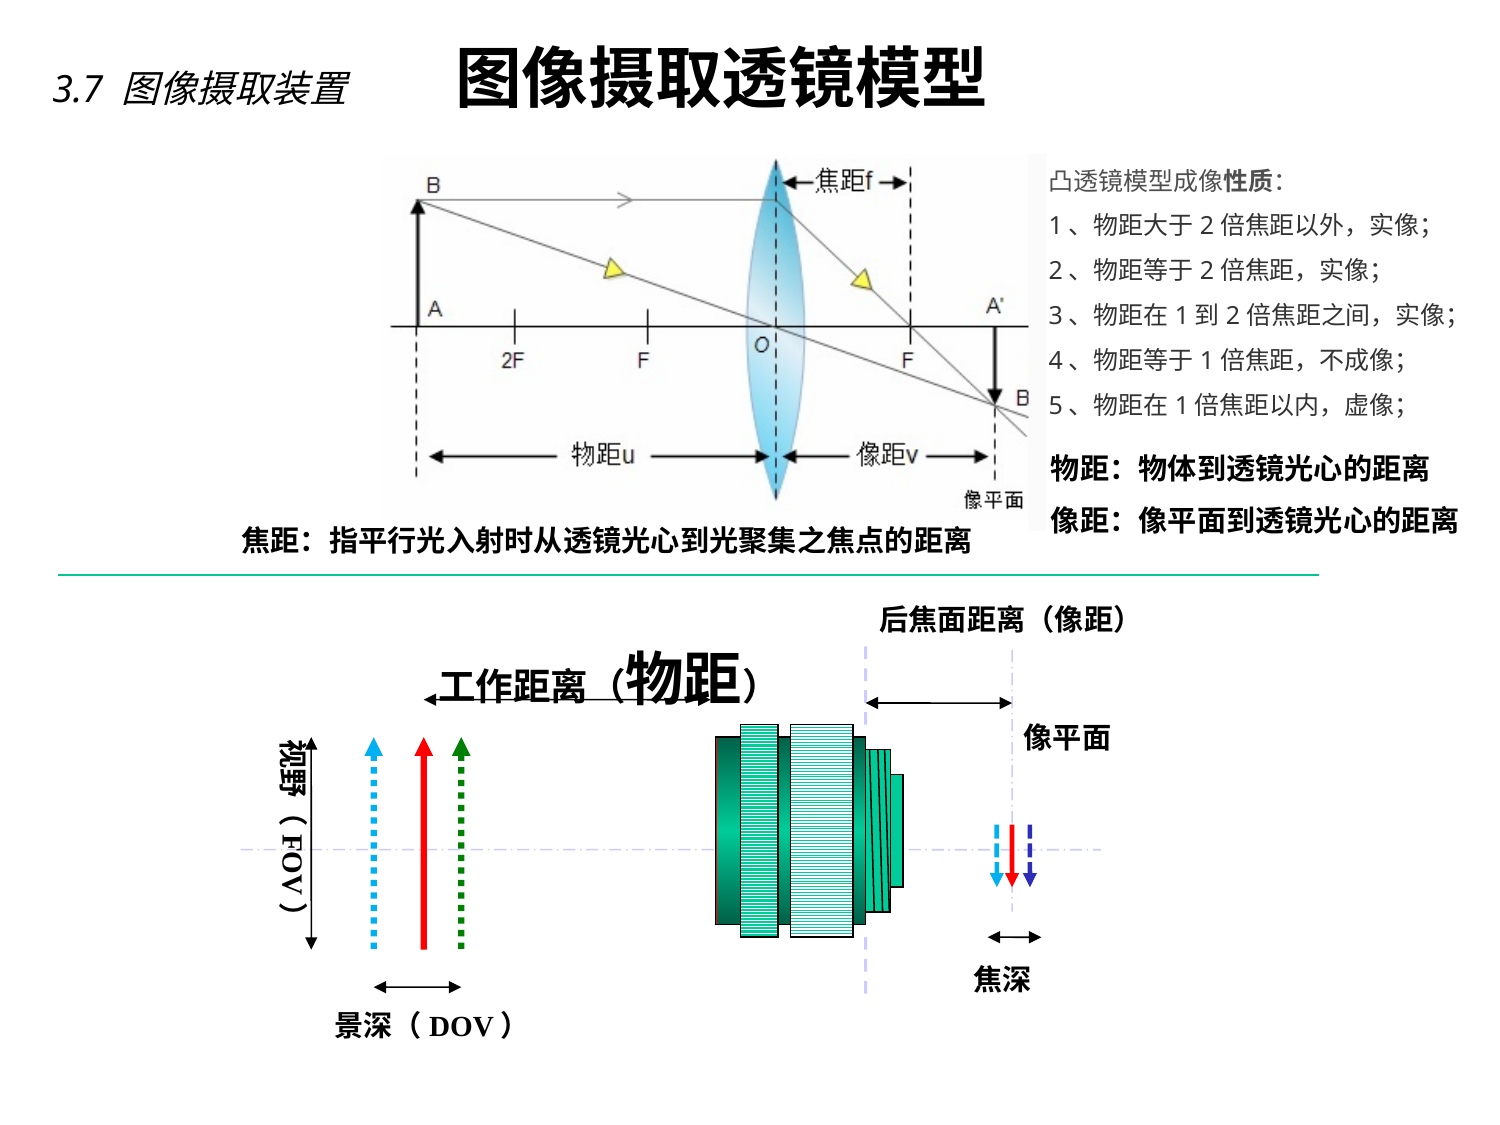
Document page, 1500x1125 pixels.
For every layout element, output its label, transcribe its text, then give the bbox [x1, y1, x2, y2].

text_box 物距：物体到透镜光心的距离 [1049, 442, 1447, 493]
text_box 3.7 图像摄取装置 [37, 49, 479, 125]
text_box 焦距：指平行光入射时从透镜光心到光聚集之焦点的距离 [226, 514, 1049, 565]
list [371, 154, 1046, 532]
text_box 图像摄取透镜模型 [396, 28, 1047, 123]
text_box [240, 593, 1264, 1051]
text_box 凸透镜模型成像性质： 1、物距大于2倍焦距以外，实像； 2、物距等于2倍焦距，实像； 3、物距在1到2倍焦距之间，实像； 4、物距等于1倍焦距，不成像； 5、物距在1倍焦距以内，虚像； [1048, 150, 1500, 442]
text_box 像距：像平面到透镜光心的距离 [1036, 495, 1476, 545]
